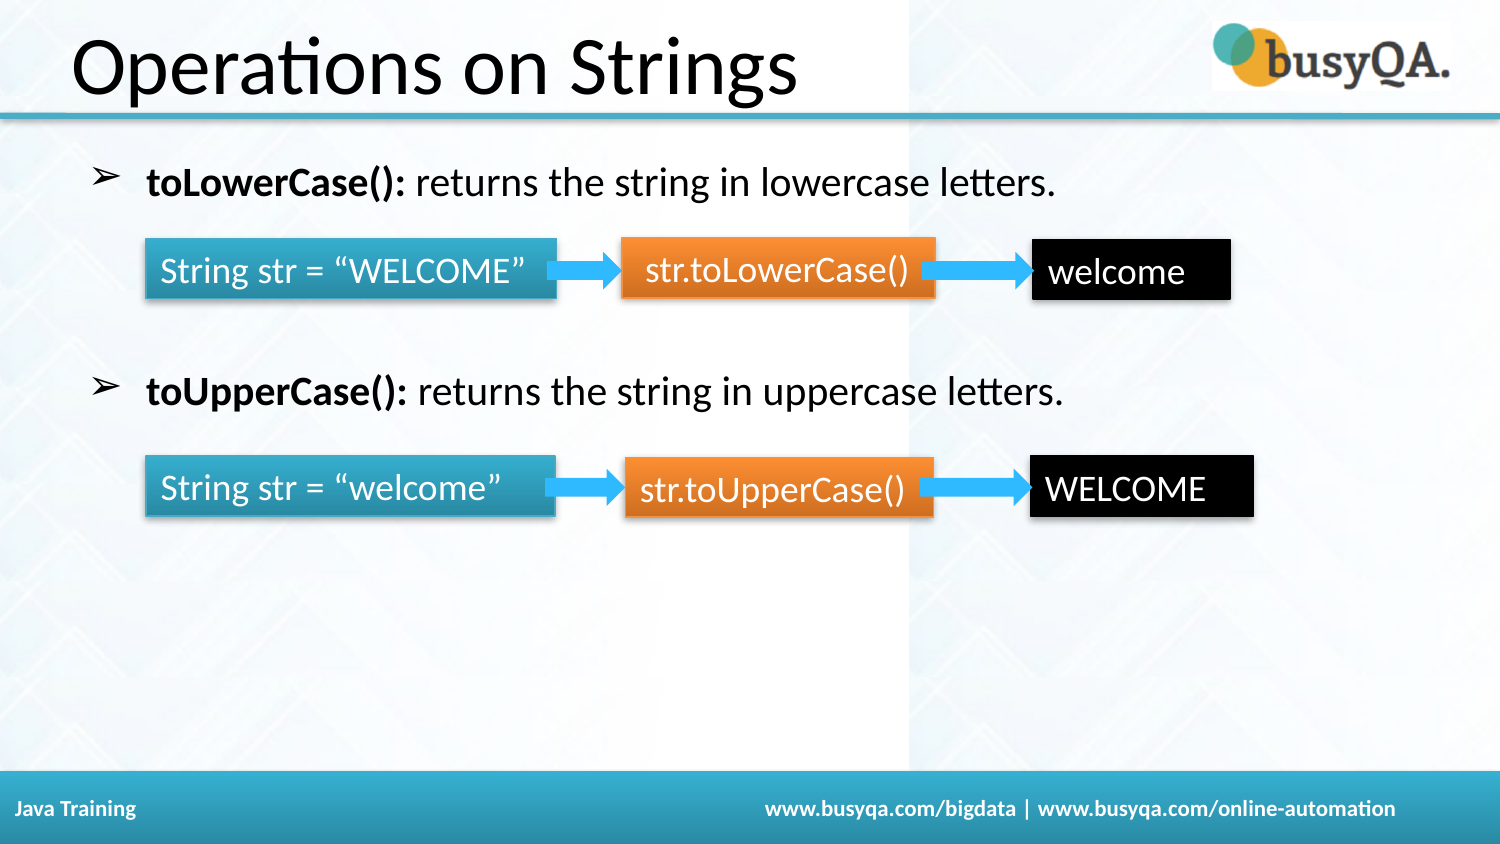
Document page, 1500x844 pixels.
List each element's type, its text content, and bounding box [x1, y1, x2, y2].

text_box toLowerCase(): returns the string in lowercase letters. [56, 146, 1167, 202]
text_box WELCOME [1030, 456, 1254, 516]
text_box String str = “WELCOME” [145, 238, 557, 299]
text_box String str = “welcome” [145, 456, 555, 516]
text_box [920, 468, 1033, 507]
text_box toUpperCase(): returns the string in uppercase letters. [56, 356, 1150, 412]
text_box Operations on Strings [56, 3, 845, 111]
text_box [921, 251, 1035, 290]
text_box welcome [1033, 239, 1230, 300]
picture [0, 119, 1500, 772]
text_box [545, 468, 626, 507]
text_box str.toUpperCase() [625, 457, 934, 518]
picture [0, 0, 1500, 113]
text_box str.toLowerCase() [621, 237, 936, 298]
text_box [546, 251, 622, 290]
